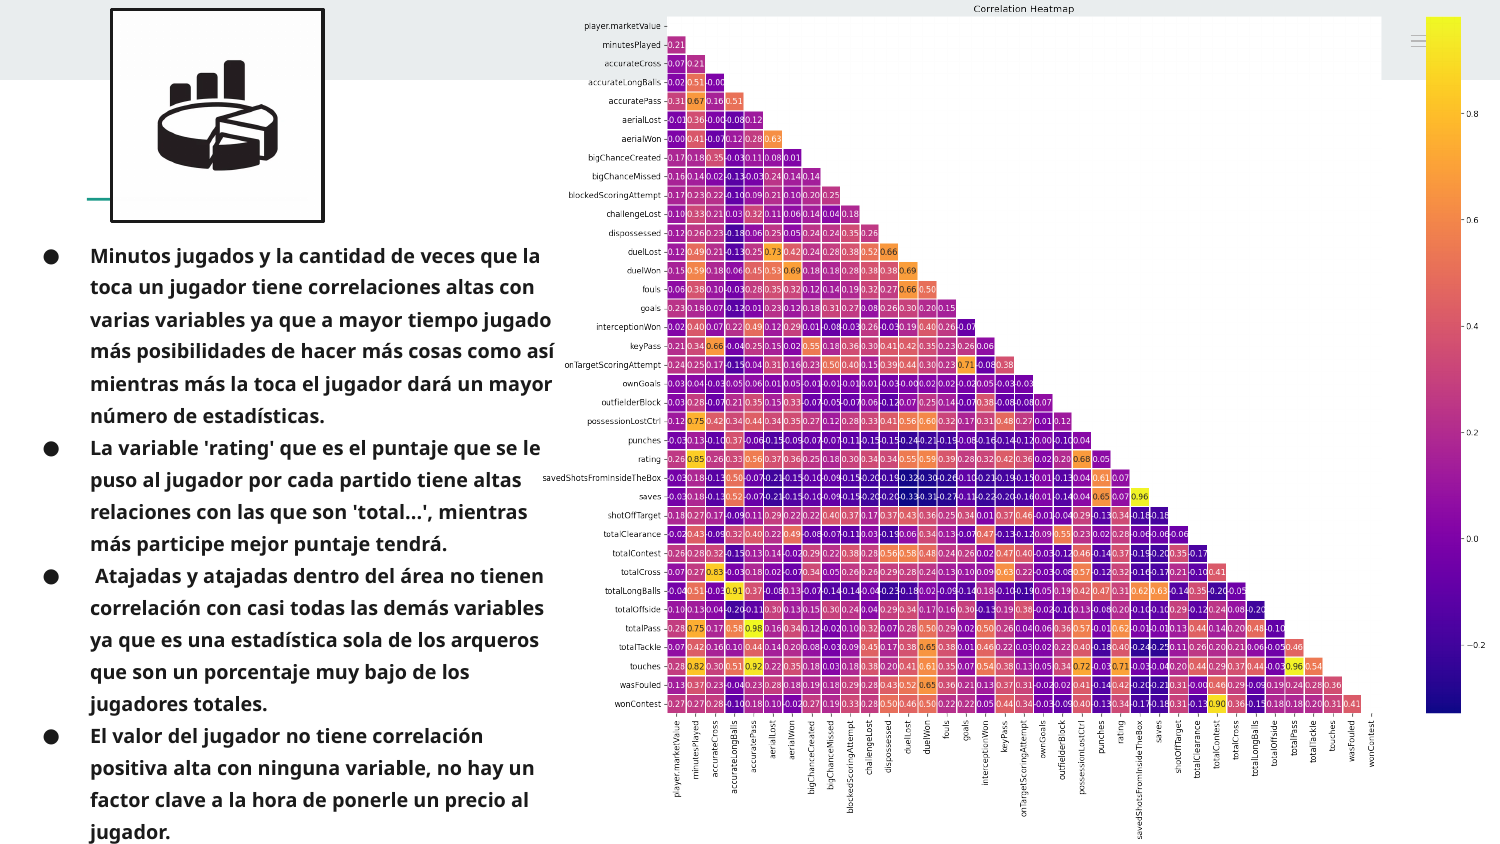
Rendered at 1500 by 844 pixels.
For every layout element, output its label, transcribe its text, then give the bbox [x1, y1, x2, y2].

picture [113, 10, 322, 221]
picture [535, 0, 1491, 844]
text_box Minutos jugados y la cantidad de veces que la toca un jugador tiene correlaciones altas con varias variables ya que a mayor tiempo jugado más posibilidades de hacer más cosas como así mientras más la toca el jugador dará un mayor número de estadísticas. La variable 'rating' que es el puntaje que se le puso al jugador por cada partido tiene altas relaciones con las que son 'total...', mientras más participe mejor puntaje tendrá. Atajadas y atajadas dentro del área no tienen correlación con casi todas las demás variables ya que es una estadística sola de los arqueros que son un porcentaje muy bajo de los jugadores totales. El valor del jugador no tiene correlación positiva alta con ninguna variable, no hay un factor clave a la hora de ponerle un precio al jugador. [0, 219, 530, 844]
